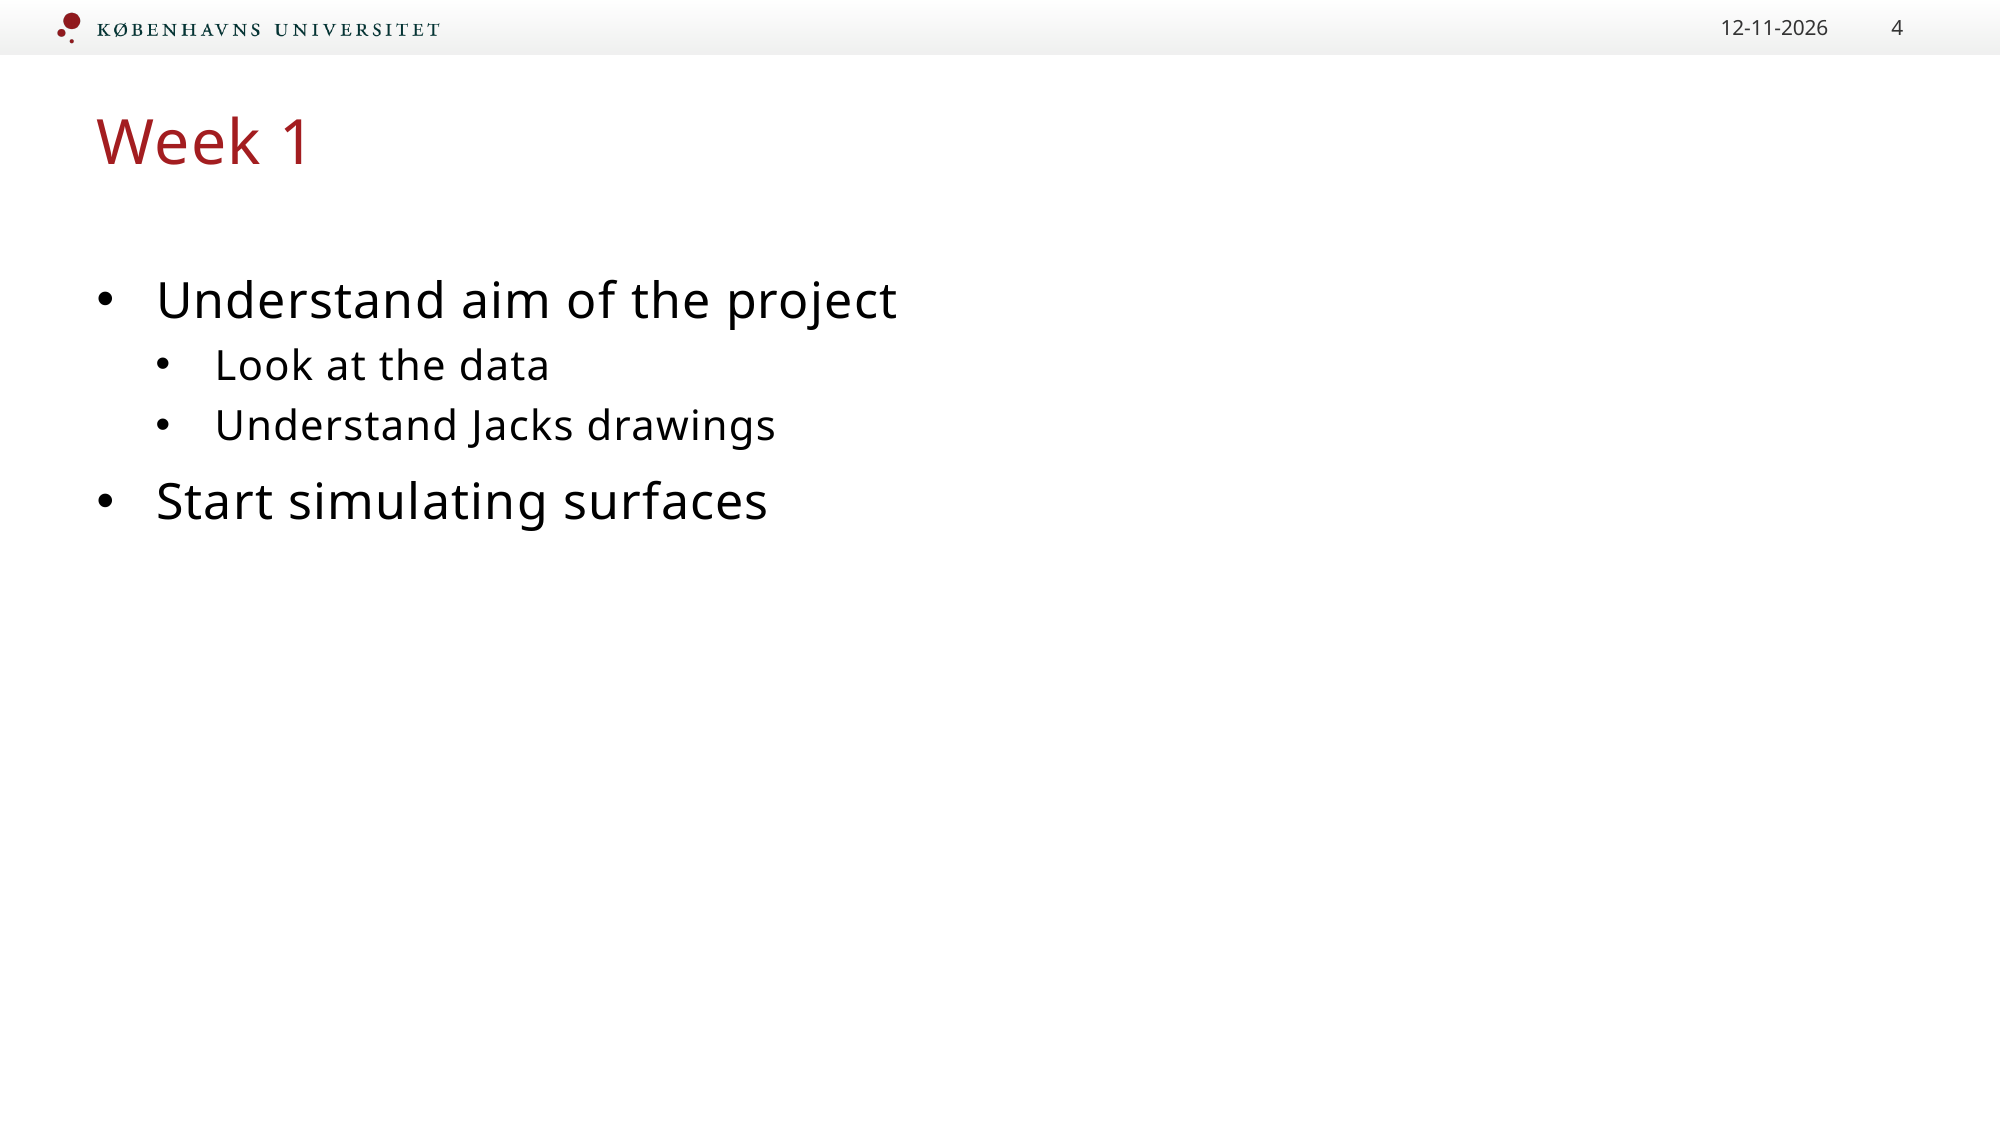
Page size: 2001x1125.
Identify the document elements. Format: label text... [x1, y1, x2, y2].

list Understand aim of the project Look at the data Understand Jacks drawings Start simulating surfaces [96, 268, 1904, 1036]
slide_number 4 [1840, 14, 1904, 43]
picture [91, 15, 476, 42]
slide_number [1694, 14, 1829, 43]
title Week 1 [96, 101, 1904, 244]
